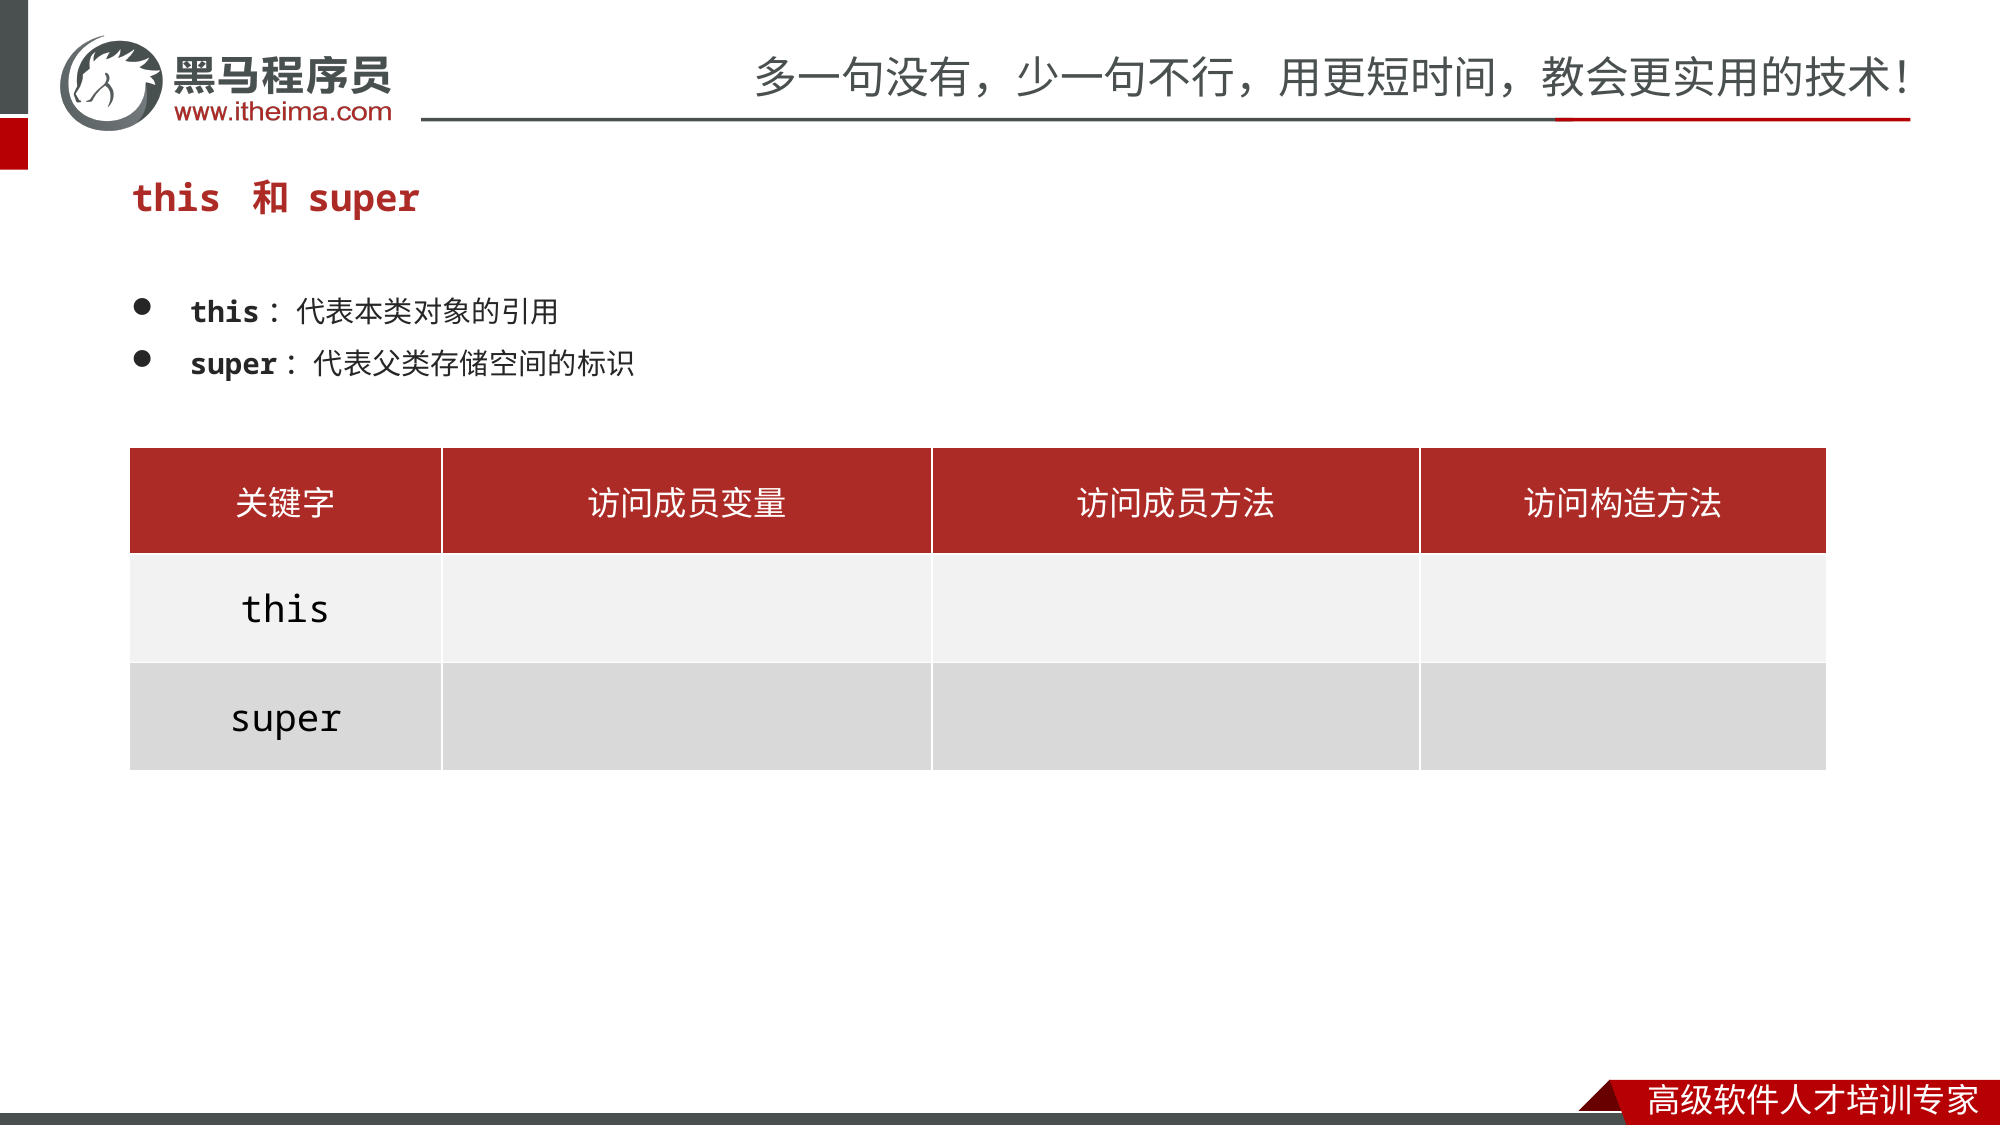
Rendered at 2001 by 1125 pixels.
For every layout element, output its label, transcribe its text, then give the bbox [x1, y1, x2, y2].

picture [14, 0, 453, 179]
table_header 访问成员方法 [933, 448, 1419, 553]
table_cell [933, 663, 1419, 770]
table_header 访问成员变量 [443, 448, 931, 553]
title [116, 40, 1556, 125]
text_box this：代表本类对象的引用 super：代表父类存储空间的标识 [116, 268, 1815, 388]
table_cell [1421, 555, 1826, 662]
table_header 关键字 [130, 448, 441, 553]
table_header 访问构造方法 [1421, 448, 1826, 553]
table_cell [1421, 663, 1826, 770]
table_cell [443, 663, 931, 770]
text_box this 和 super [116, 154, 1880, 239]
table_cell super [130, 663, 441, 770]
table_cell [933, 555, 1419, 662]
table_cell this [130, 555, 441, 662]
table_cell [443, 555, 931, 662]
